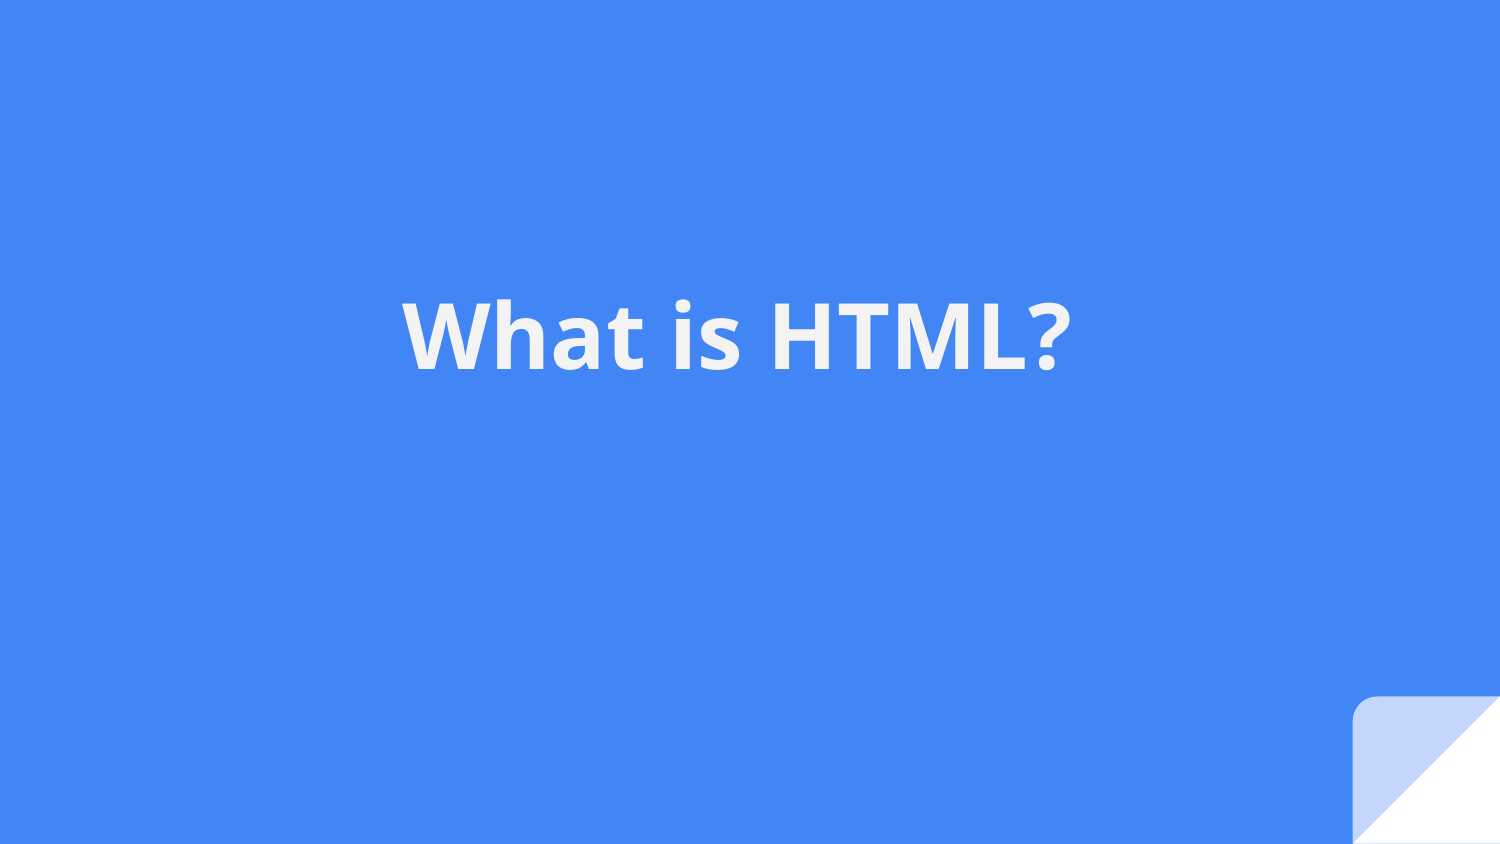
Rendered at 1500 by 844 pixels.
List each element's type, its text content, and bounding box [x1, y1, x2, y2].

text_box What is HTML? [38, 247, 1437, 404]
